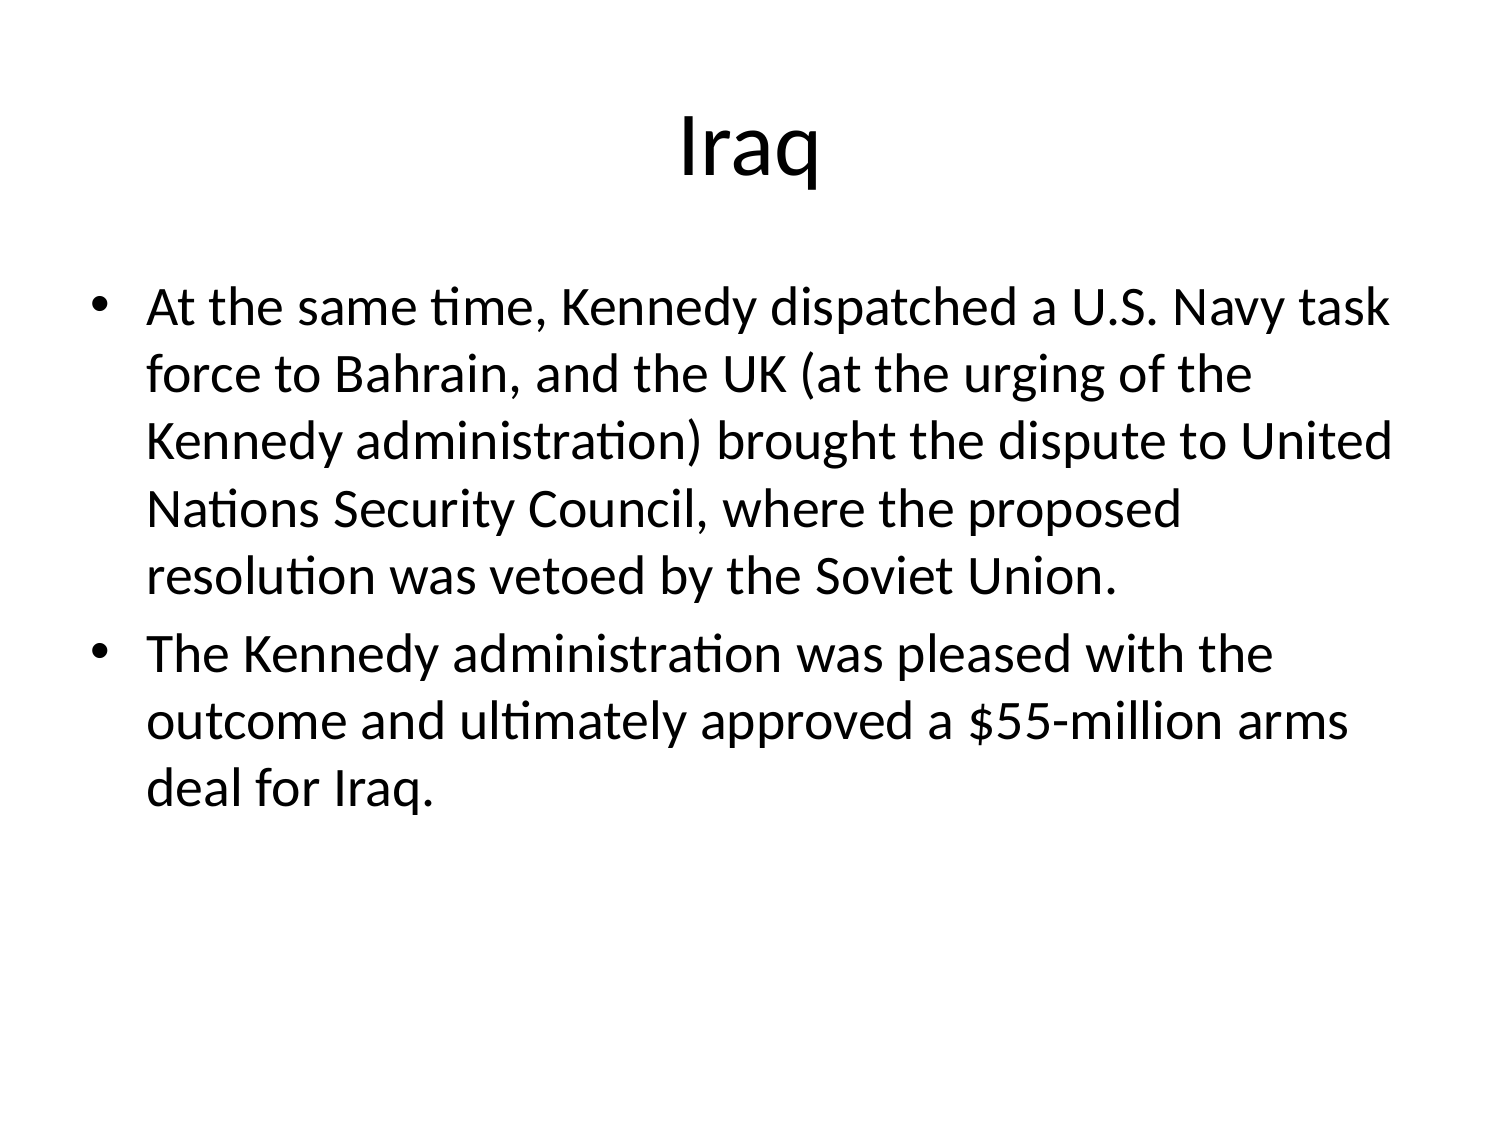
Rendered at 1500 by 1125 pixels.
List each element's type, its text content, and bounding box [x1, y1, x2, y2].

title Iraq [75, 45, 1425, 233]
list At the same time, Kennedy dispatched a U.S. Navy task force to Bahrain, and the UK (at the urging of the Kennedy administration) brought the dispute to United Nations Security Council, where the proposed resolution was vetoed by the Soviet Union. The Kennedy administration was pleased with the outcome and ultimately approved a $55-million arms deal for Iraq. [75, 262, 1425, 1005]
